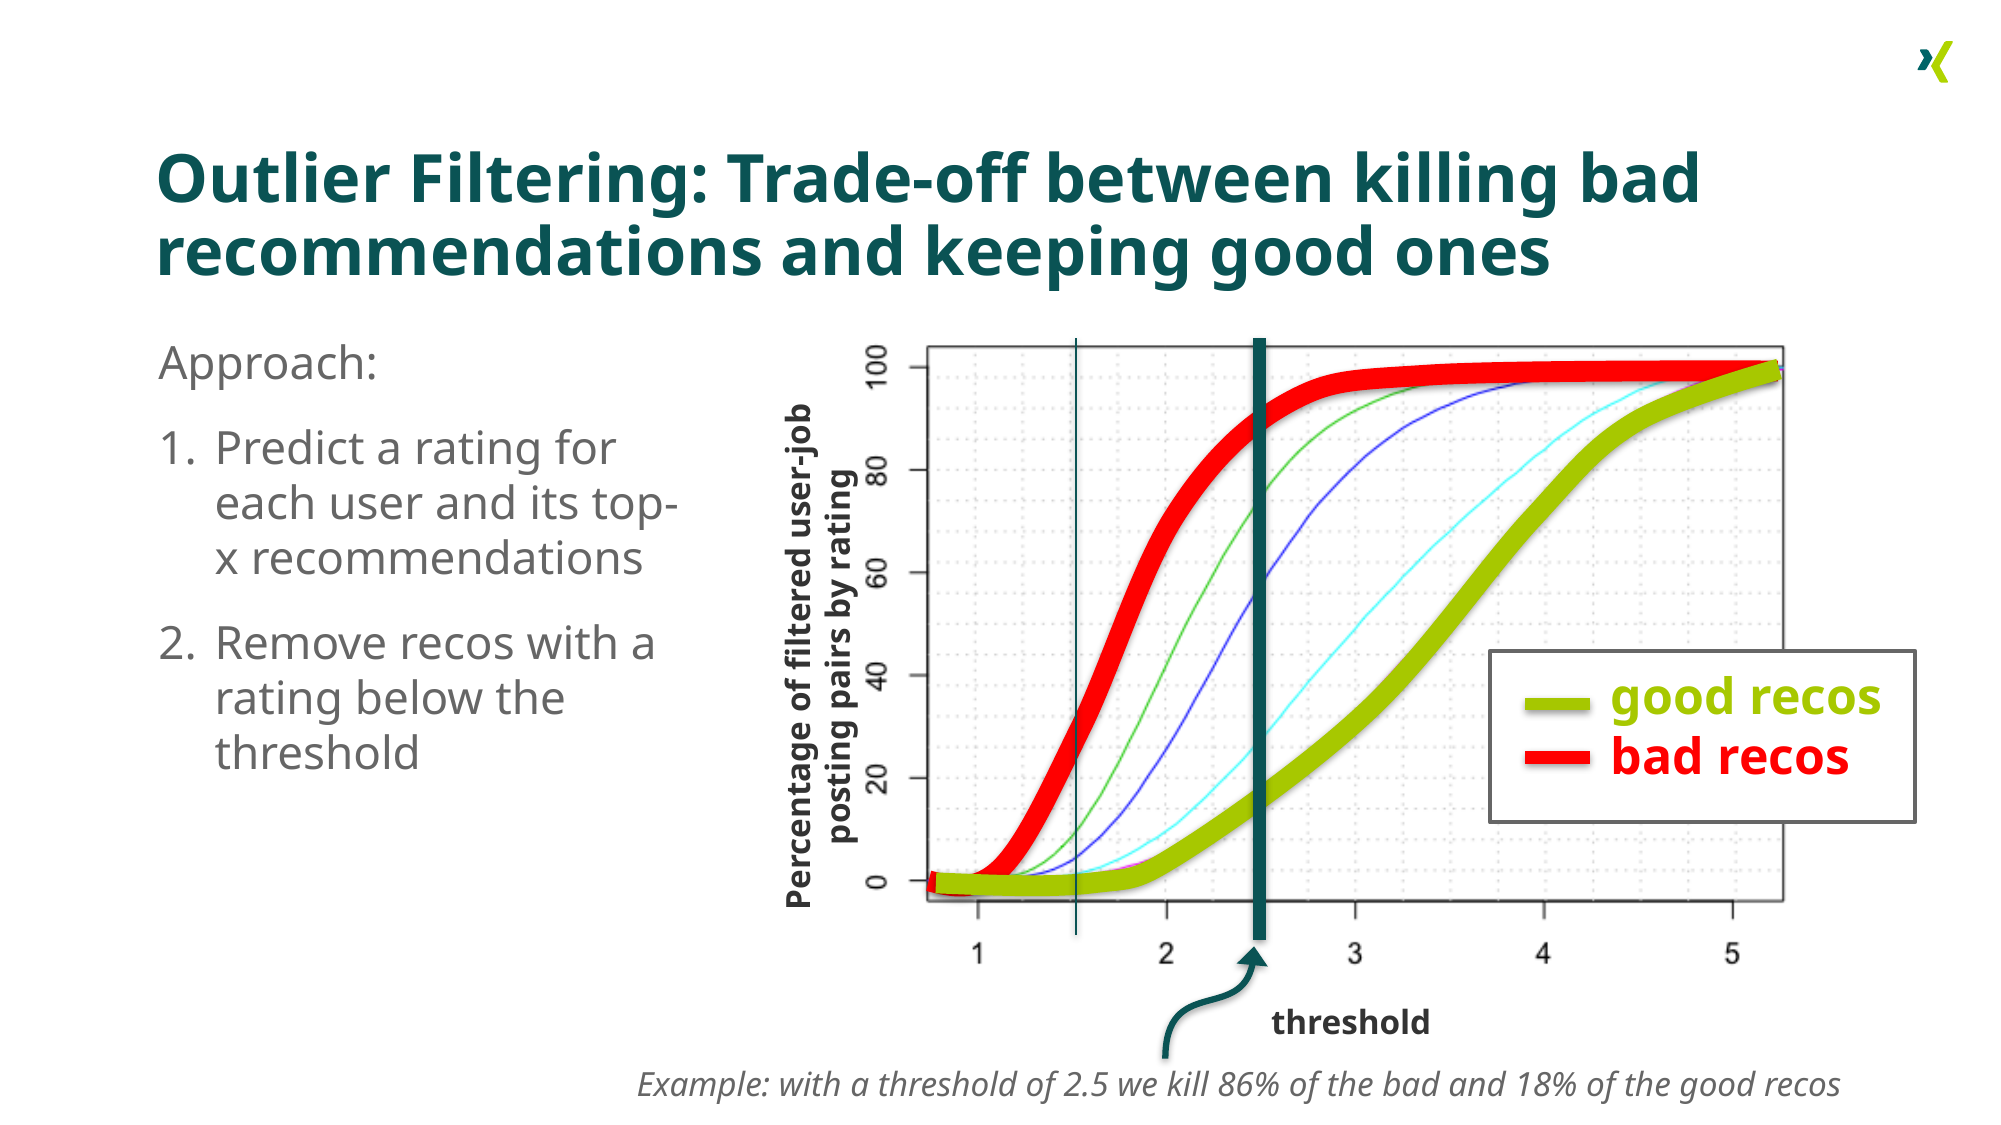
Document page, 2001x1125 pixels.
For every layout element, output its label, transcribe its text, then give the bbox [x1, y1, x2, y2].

text_box Approach: Predict a rating for each user and its top-x recommendations Remove recos with a rating below the threshold [143, 326, 616, 841]
title Outlier Filtering: Trade-off between killing bad recommendations and keeping good ones [155, 145, 1845, 309]
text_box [621, 205, 2000, 1112]
